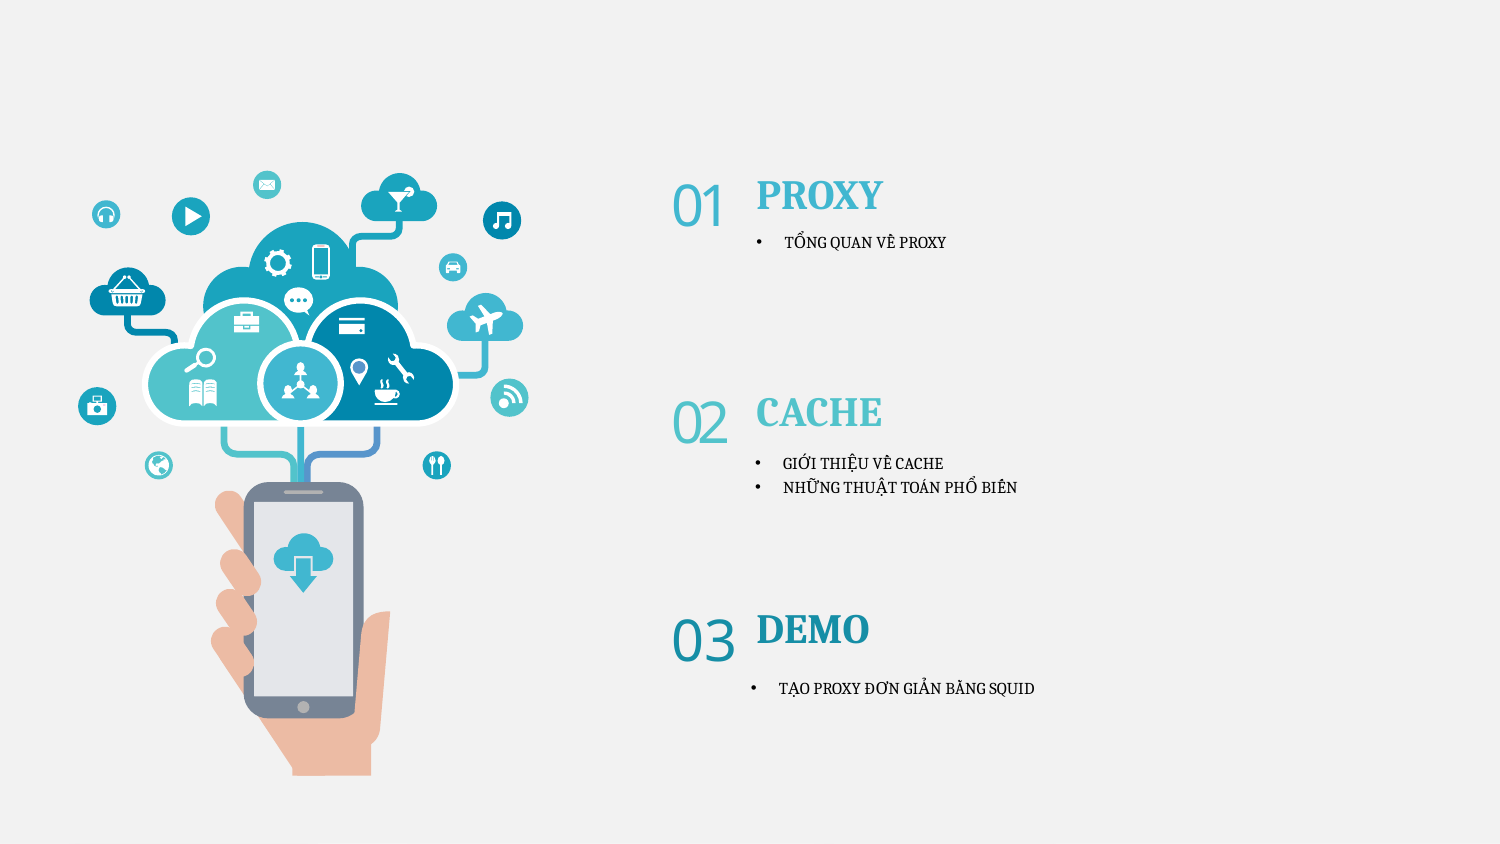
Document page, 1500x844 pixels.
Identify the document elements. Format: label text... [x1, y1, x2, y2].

text_box 02 [656, 374, 742, 470]
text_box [750, 604, 1058, 762]
text_box 03 [656, 592, 742, 688]
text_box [77, 170, 529, 776]
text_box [754, 387, 1040, 537]
text_box 01 [656, 157, 734, 252]
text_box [756, 170, 1040, 316]
